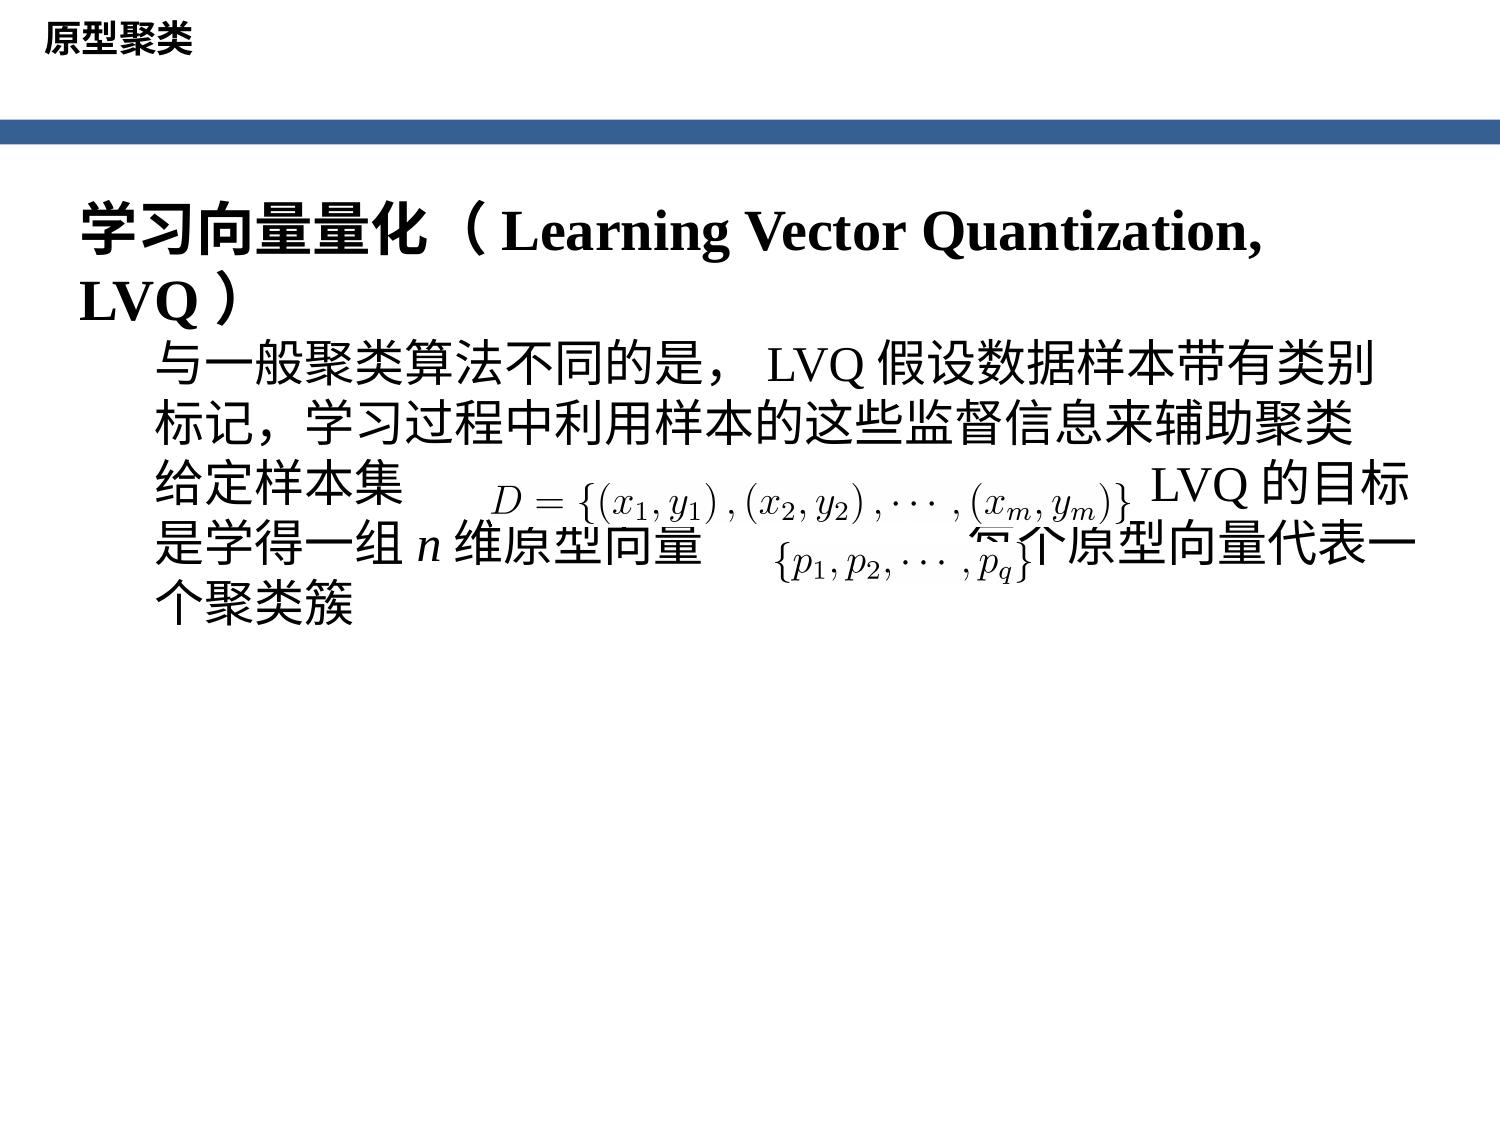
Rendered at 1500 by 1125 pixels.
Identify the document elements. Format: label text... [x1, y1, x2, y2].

title 原型聚类 [29, 7, 1305, 91]
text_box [773, 538, 1033, 587]
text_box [489, 479, 1132, 528]
subtitle 学习向量量化（Learning Vector Quantization, LVQ） 与一般聚类算法不同的是，LVQ假设数据样本带有类别标记，学习过程中利用样本的这些监督信息来辅助聚类 给定样本集 ，LVQ的目标是学得一组n维原型向量 ，每个原型向量代表一个聚类簇 [64, 184, 1436, 1047]
